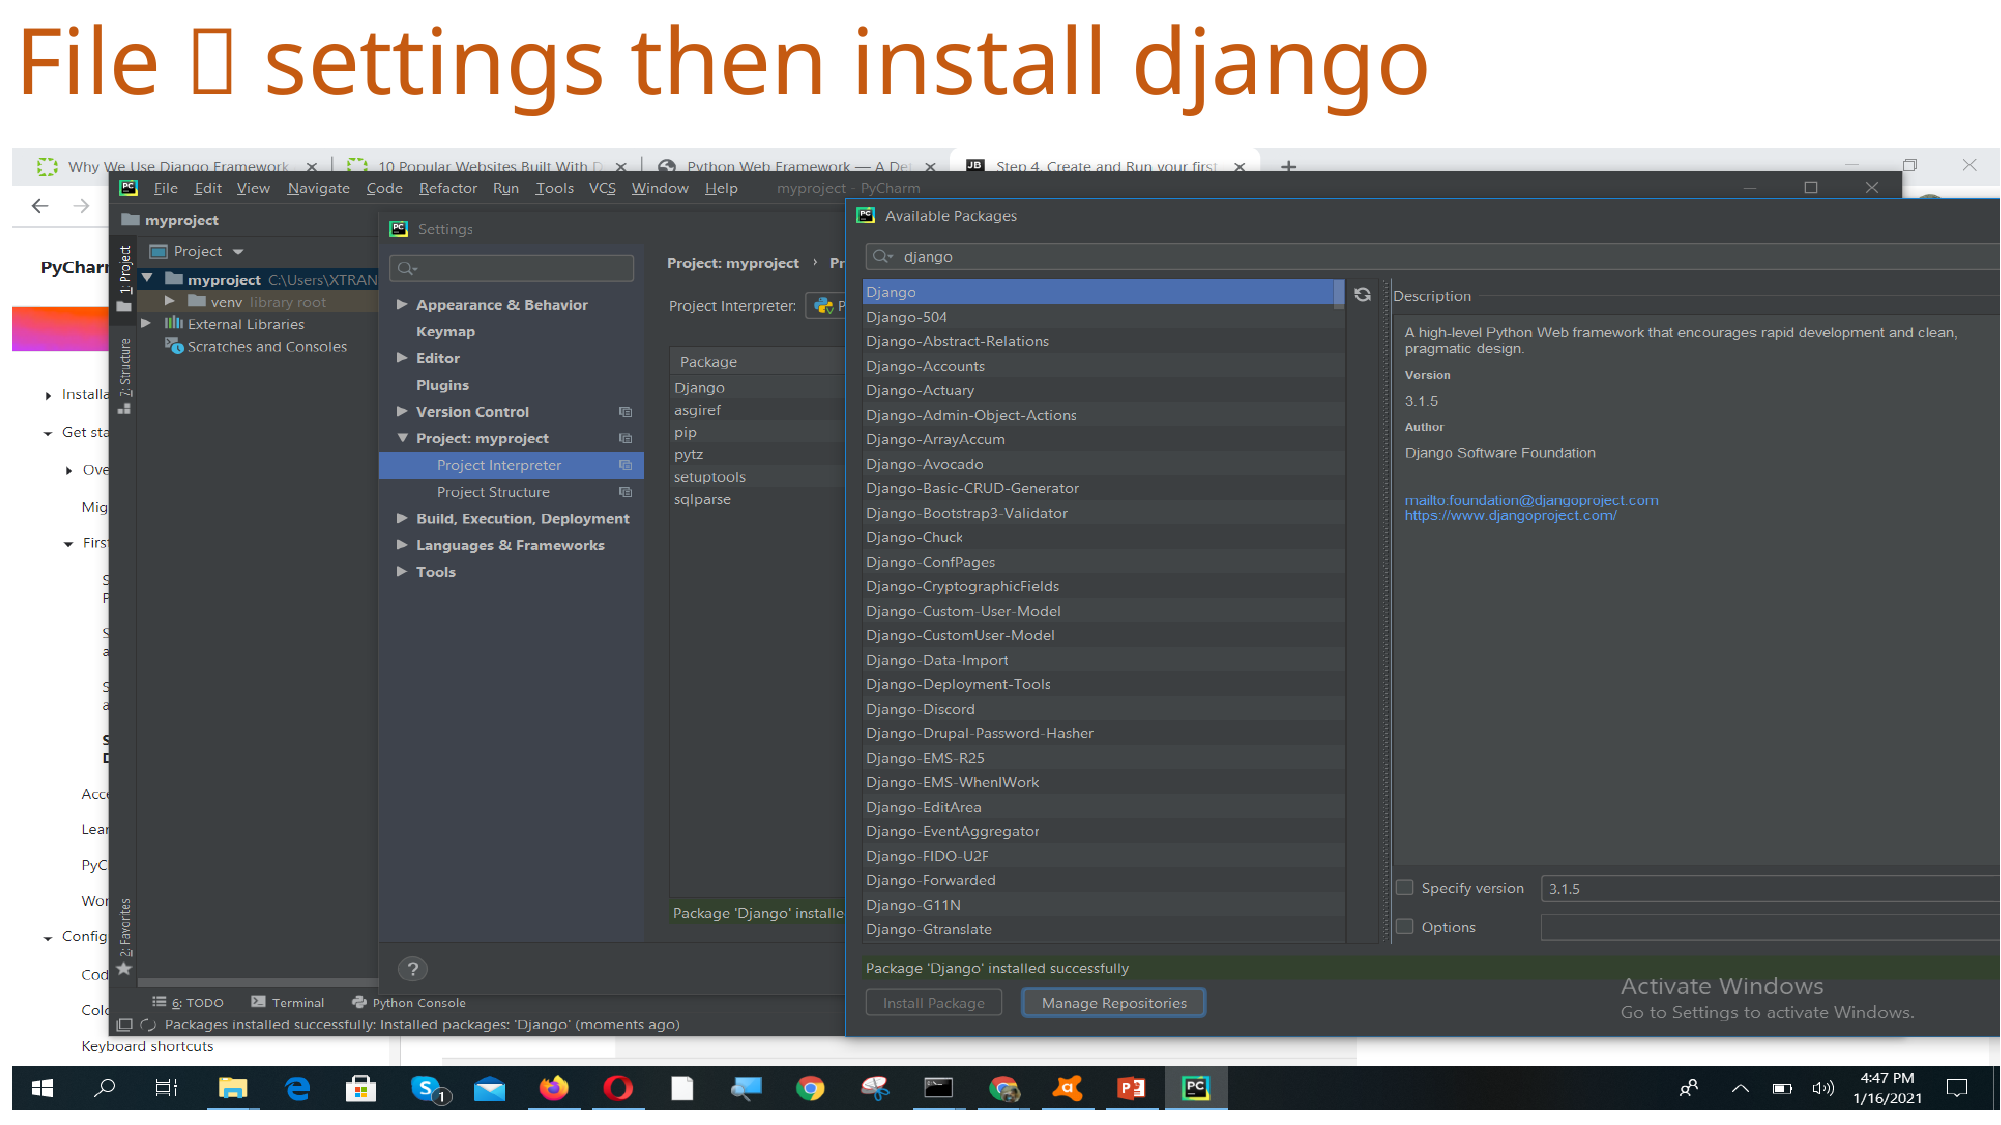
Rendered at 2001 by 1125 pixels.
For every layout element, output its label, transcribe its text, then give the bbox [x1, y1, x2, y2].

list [12, 148, 2000, 1110]
title File  settings then install django [0, 0, 1725, 129]
